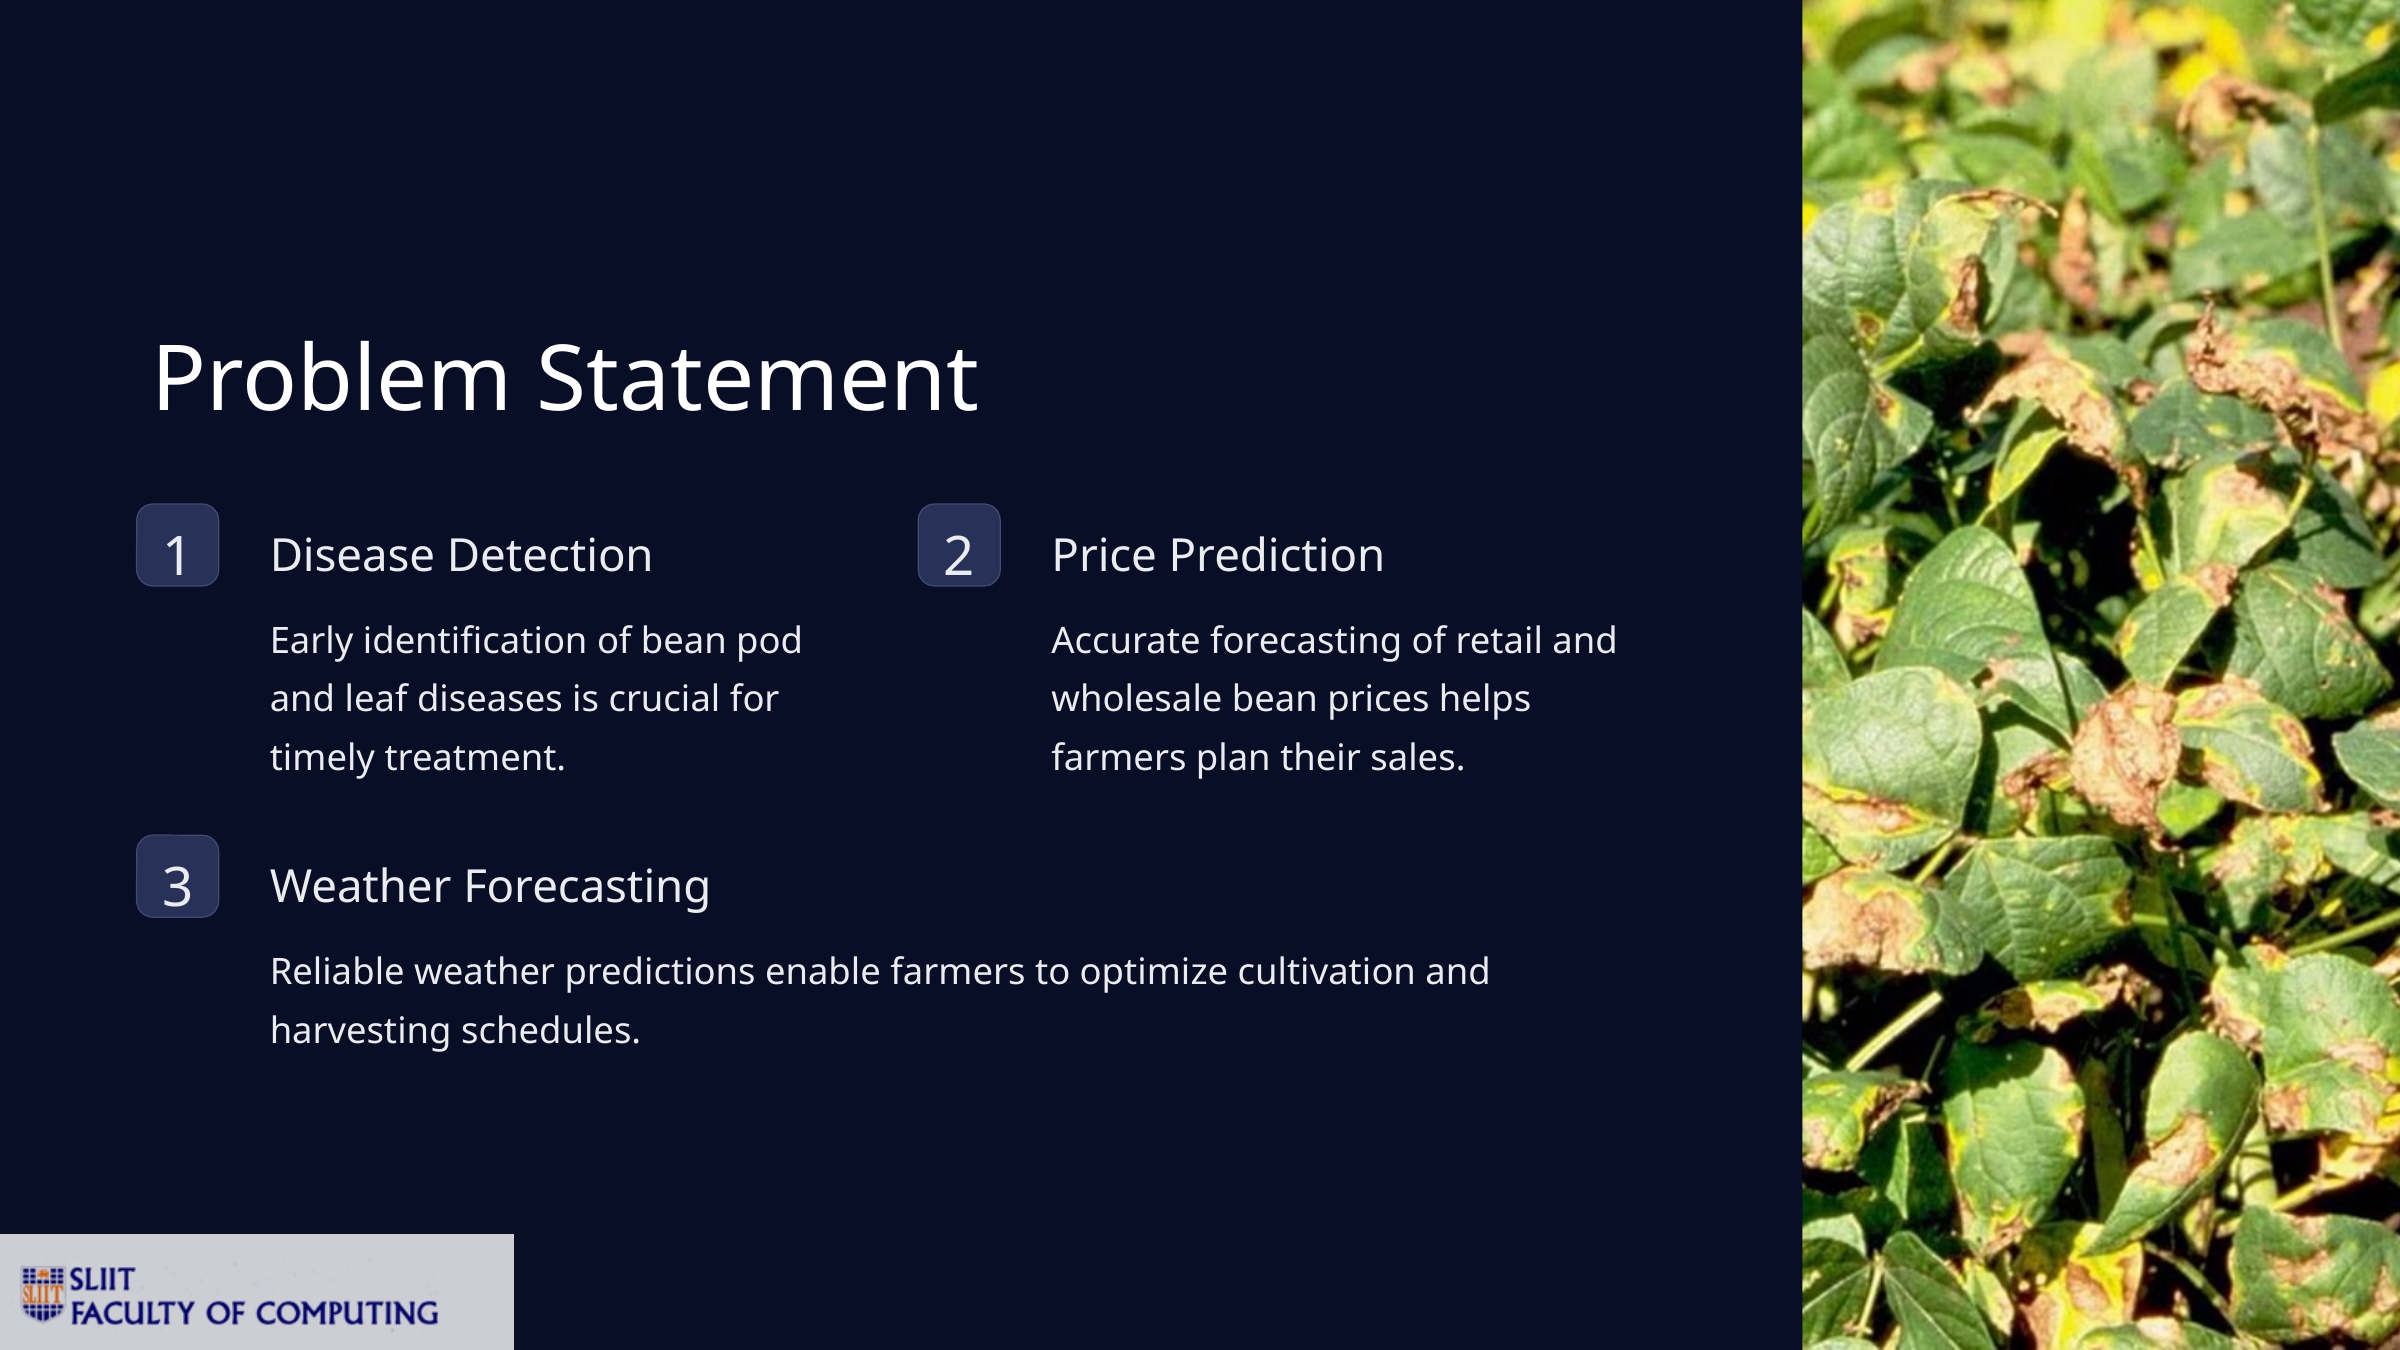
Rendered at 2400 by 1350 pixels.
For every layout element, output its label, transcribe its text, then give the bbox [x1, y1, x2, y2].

text_box [918, 503, 1001, 587]
text_box Accurate forecasting of retail and wholesale bean prices helps farmers plan their sales. [1036, 595, 1664, 771]
text_box Reliable weather predictions enable farmers to optimize cultivation and harvesting schedules. [255, 926, 1664, 1043]
picture [1801, 0, 2400, 1350]
text_box 1 [165, 510, 191, 580]
text_box Early identification of bean pod and leaf diseases is crucial for timely treatment. [255, 595, 882, 771]
text_box [136, 503, 219, 587]
text_box 3 [162, 841, 193, 911]
text_box [0, 0, 1801, 1350]
text_box [136, 835, 219, 918]
text_box 2 [942, 510, 976, 580]
text_box Weather Forecasting [255, 847, 711, 905]
text_box Problem Statement [136, 306, 1048, 421]
text_box Disease Detection [255, 516, 711, 574]
picture [0, 1234, 514, 1350]
text_box Price Prediction [1036, 516, 1493, 574]
